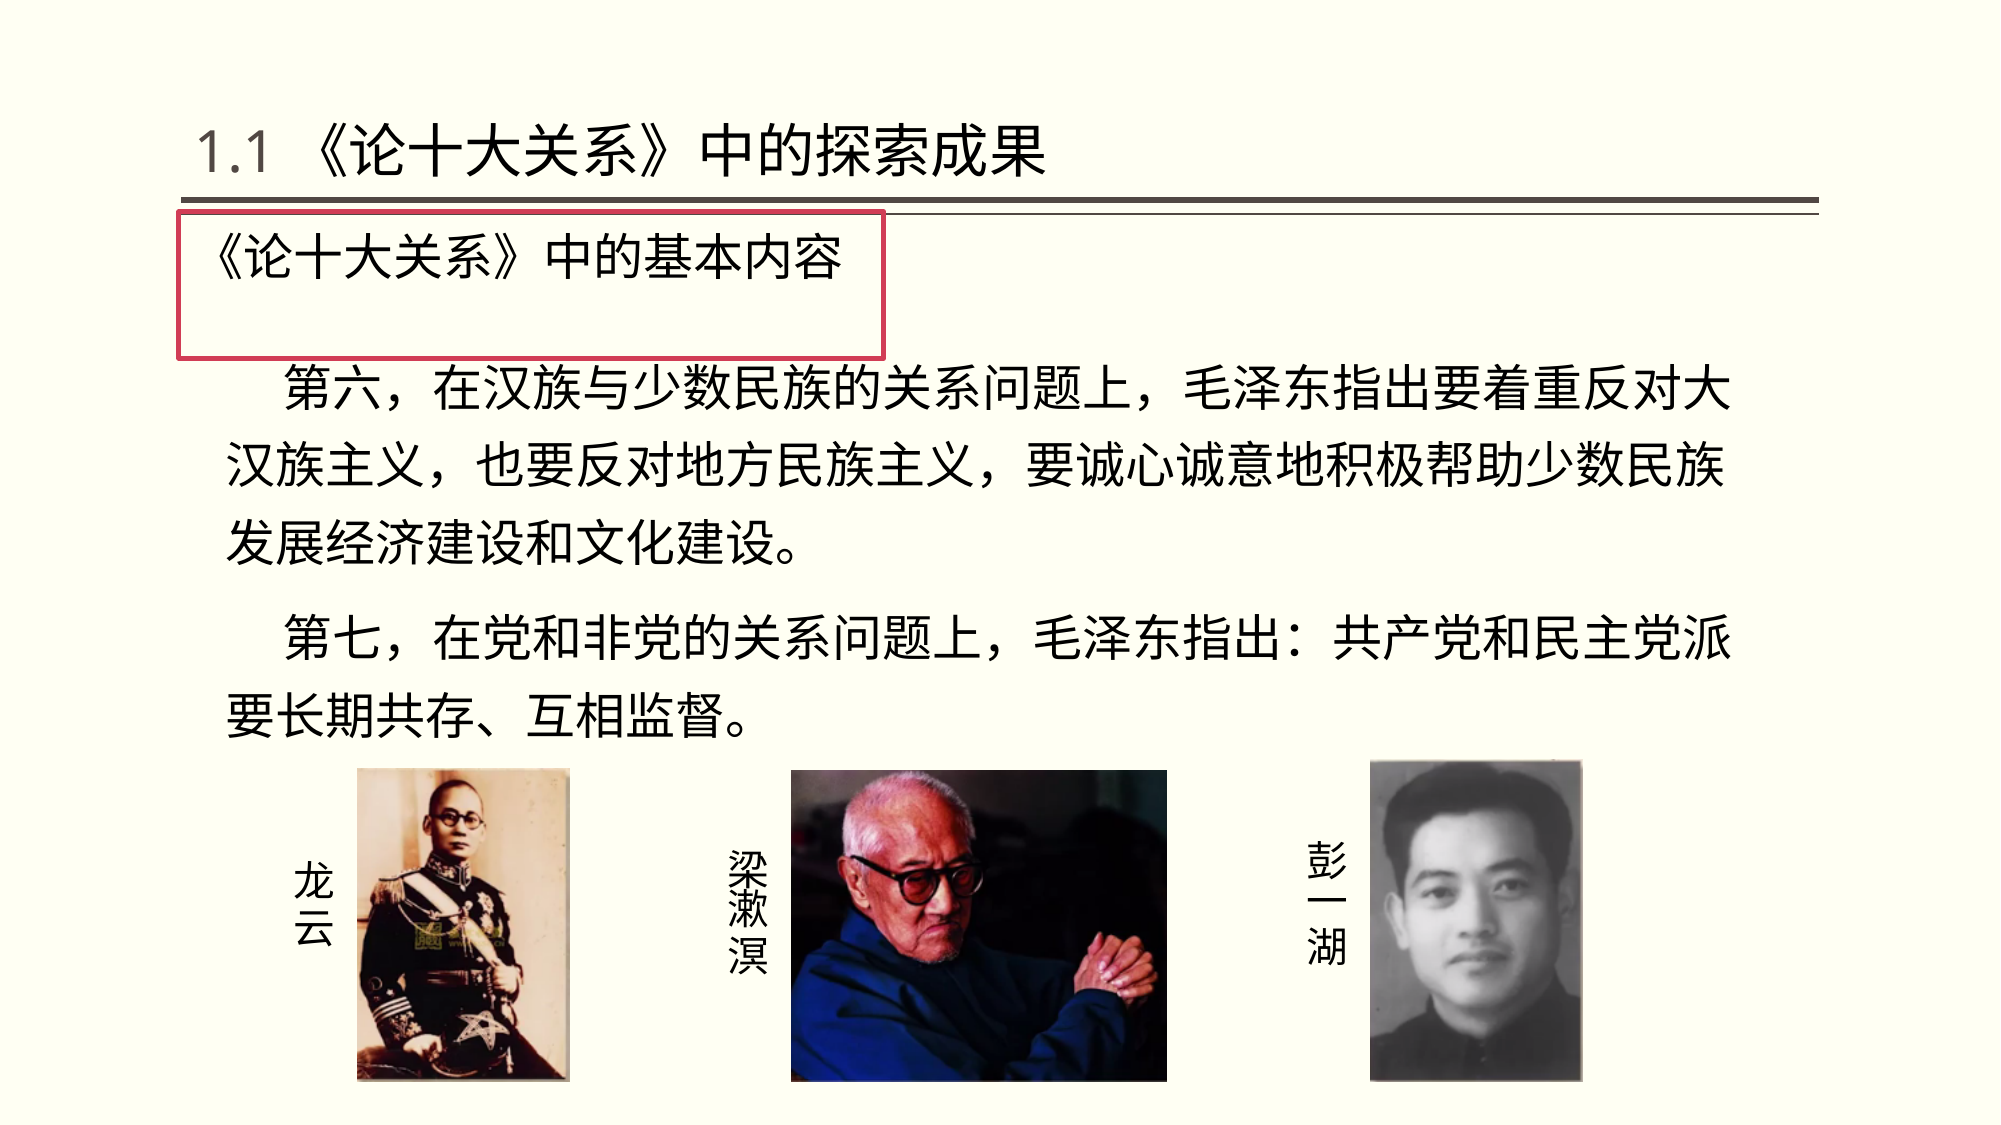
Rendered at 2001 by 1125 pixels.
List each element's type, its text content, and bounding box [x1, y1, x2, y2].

picture [791, 770, 1167, 1082]
text_box 龙云 [278, 857, 358, 1104]
text_box 《论十大关系》中的基本内容 [178, 211, 884, 359]
text_box 第七，在党和非党的关系问题上，毛泽东指出：共产党和民主党派要长期共存、互相监督。 [210, 581, 1748, 753]
text_box 彭一湖 [1291, 837, 1371, 1124]
text_box 梁漱溟 [712, 845, 792, 1125]
title 1.1《论十大关系》中的探索成果 [178, 12, 1816, 193]
picture [1370, 759, 1583, 1082]
picture [357, 768, 570, 1082]
text_box 第六，在汉族与少数民族的关系问题上，毛泽东指出要着重反对大汉族主义，也要反对地方民族主义，要诚心诚意地积极帮助少数民族发展经济建设和文化建设。 [210, 330, 1748, 580]
